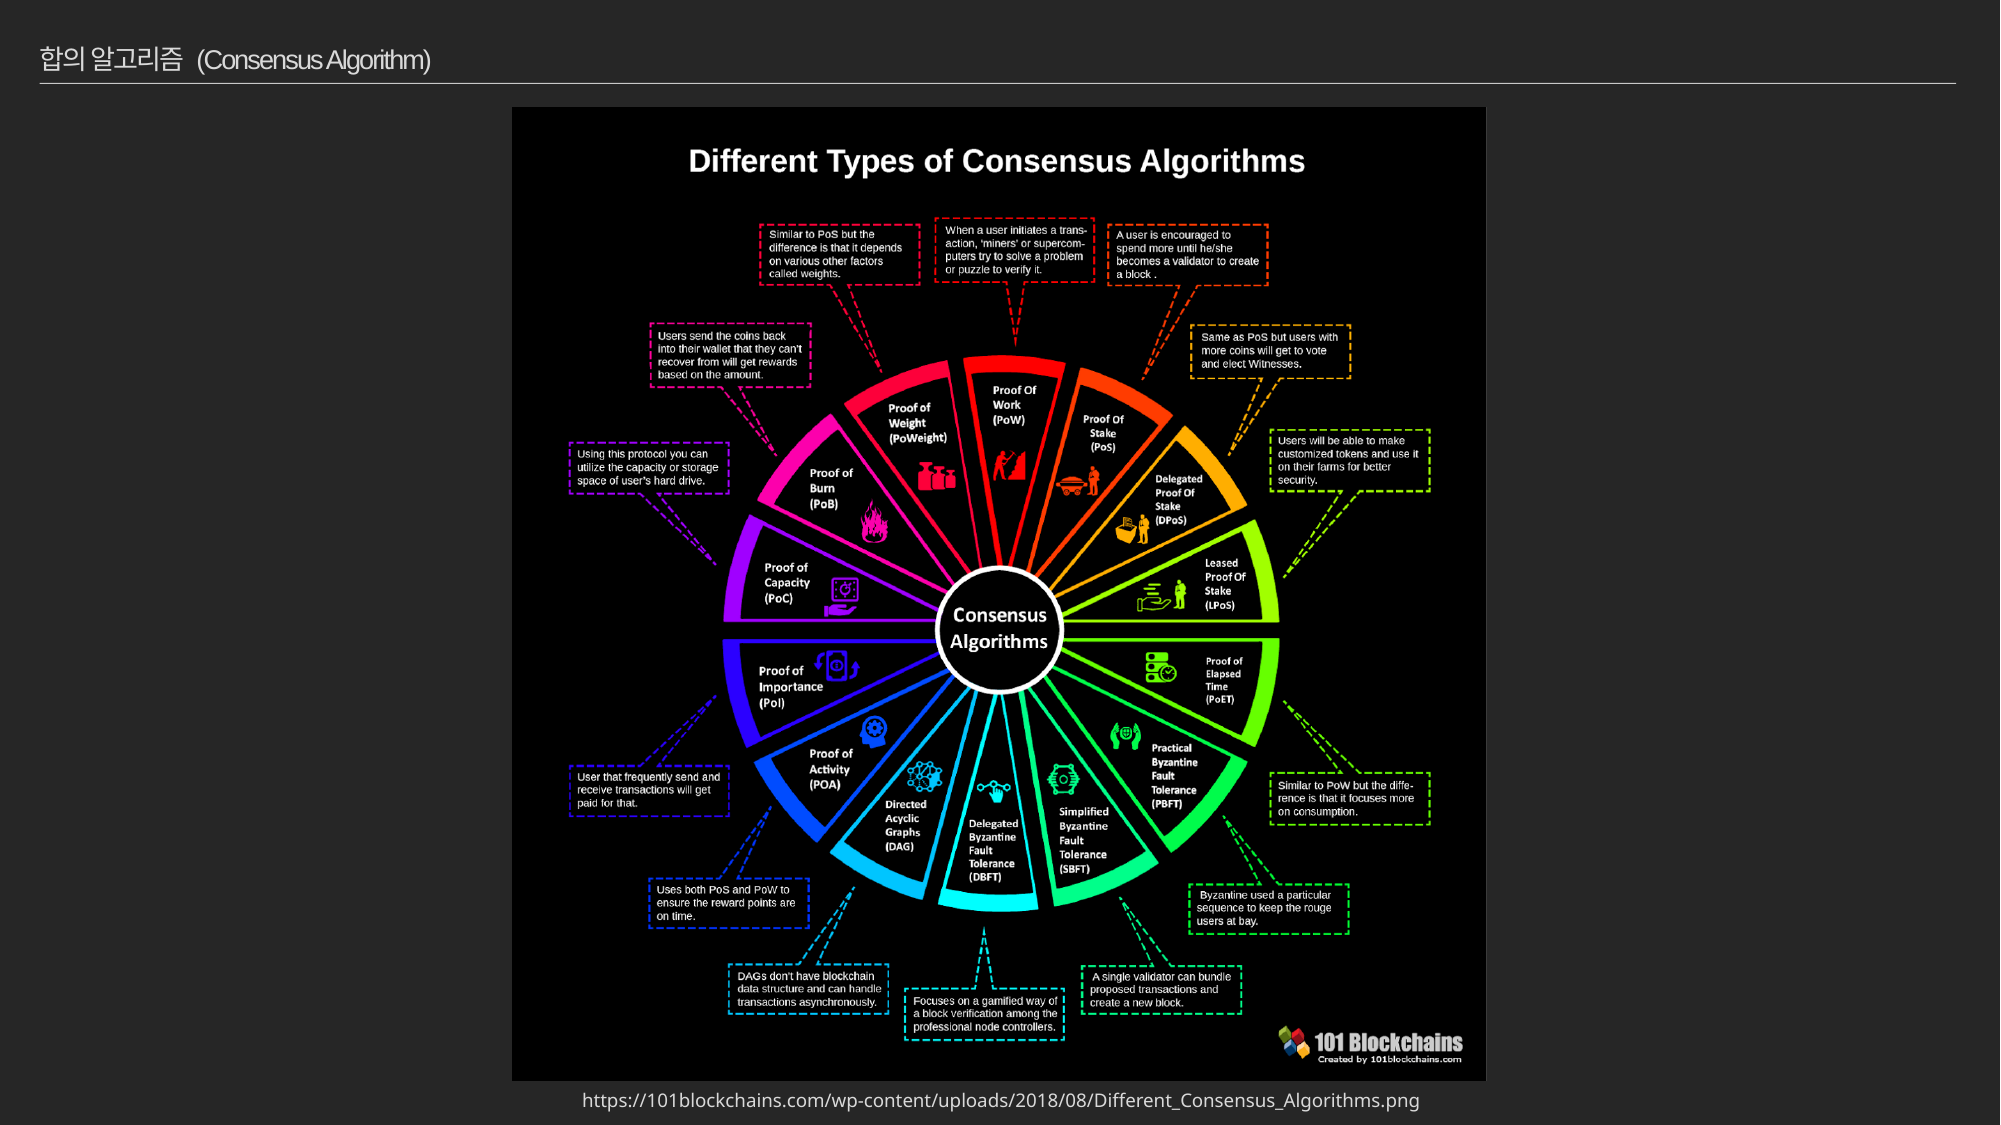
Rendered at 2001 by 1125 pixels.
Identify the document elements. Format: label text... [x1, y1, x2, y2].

title 합의 알고리즘 (Consensus Algorithm) [39, 31, 1961, 84]
text_box https://101blockchains.com/wp-content/uploads/2018/08/Different_Consensus_Algorithms.png [498, 1081, 1503, 1119]
picture [512, 107, 1487, 1081]
